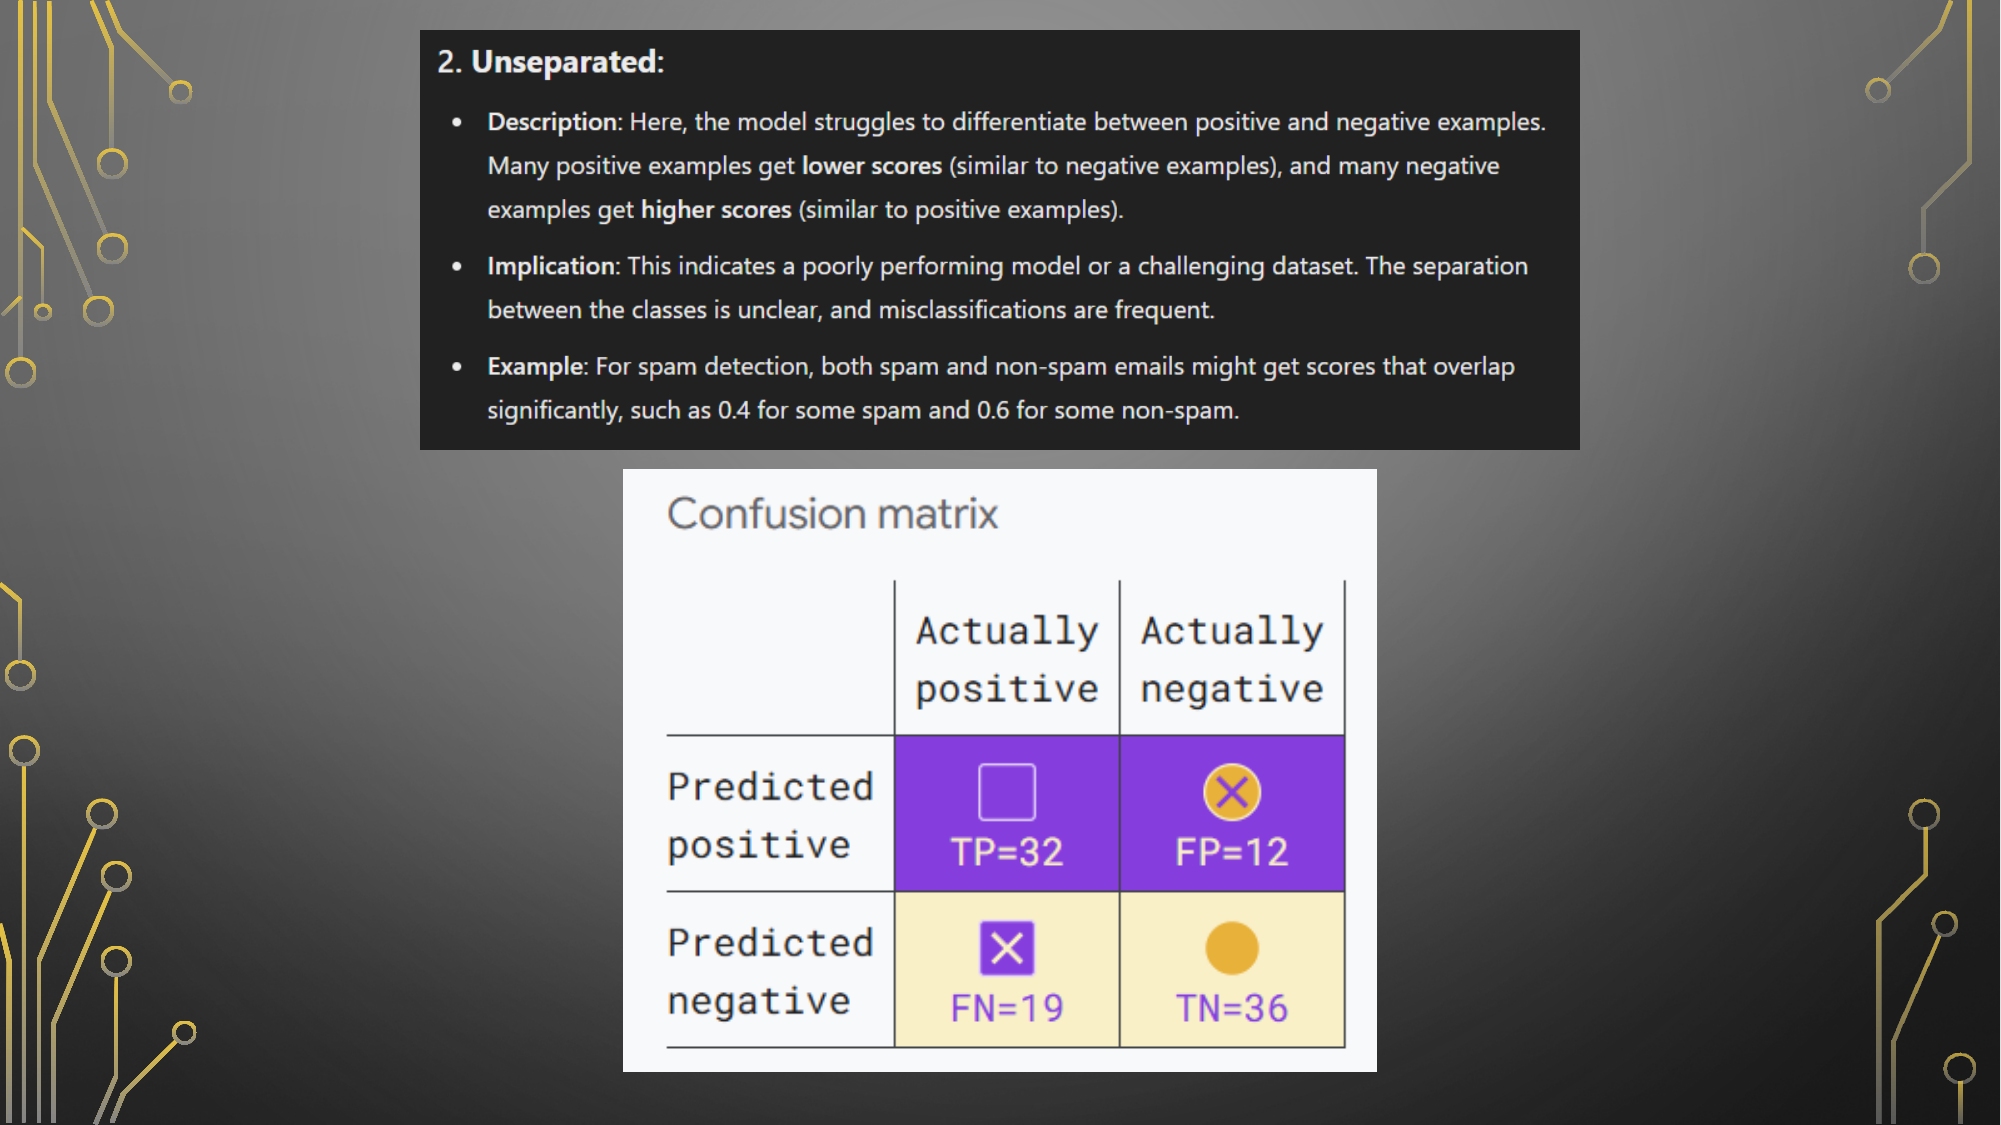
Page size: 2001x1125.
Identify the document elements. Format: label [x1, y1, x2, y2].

picture [622, 469, 1378, 1072]
picture [420, 30, 1580, 450]
